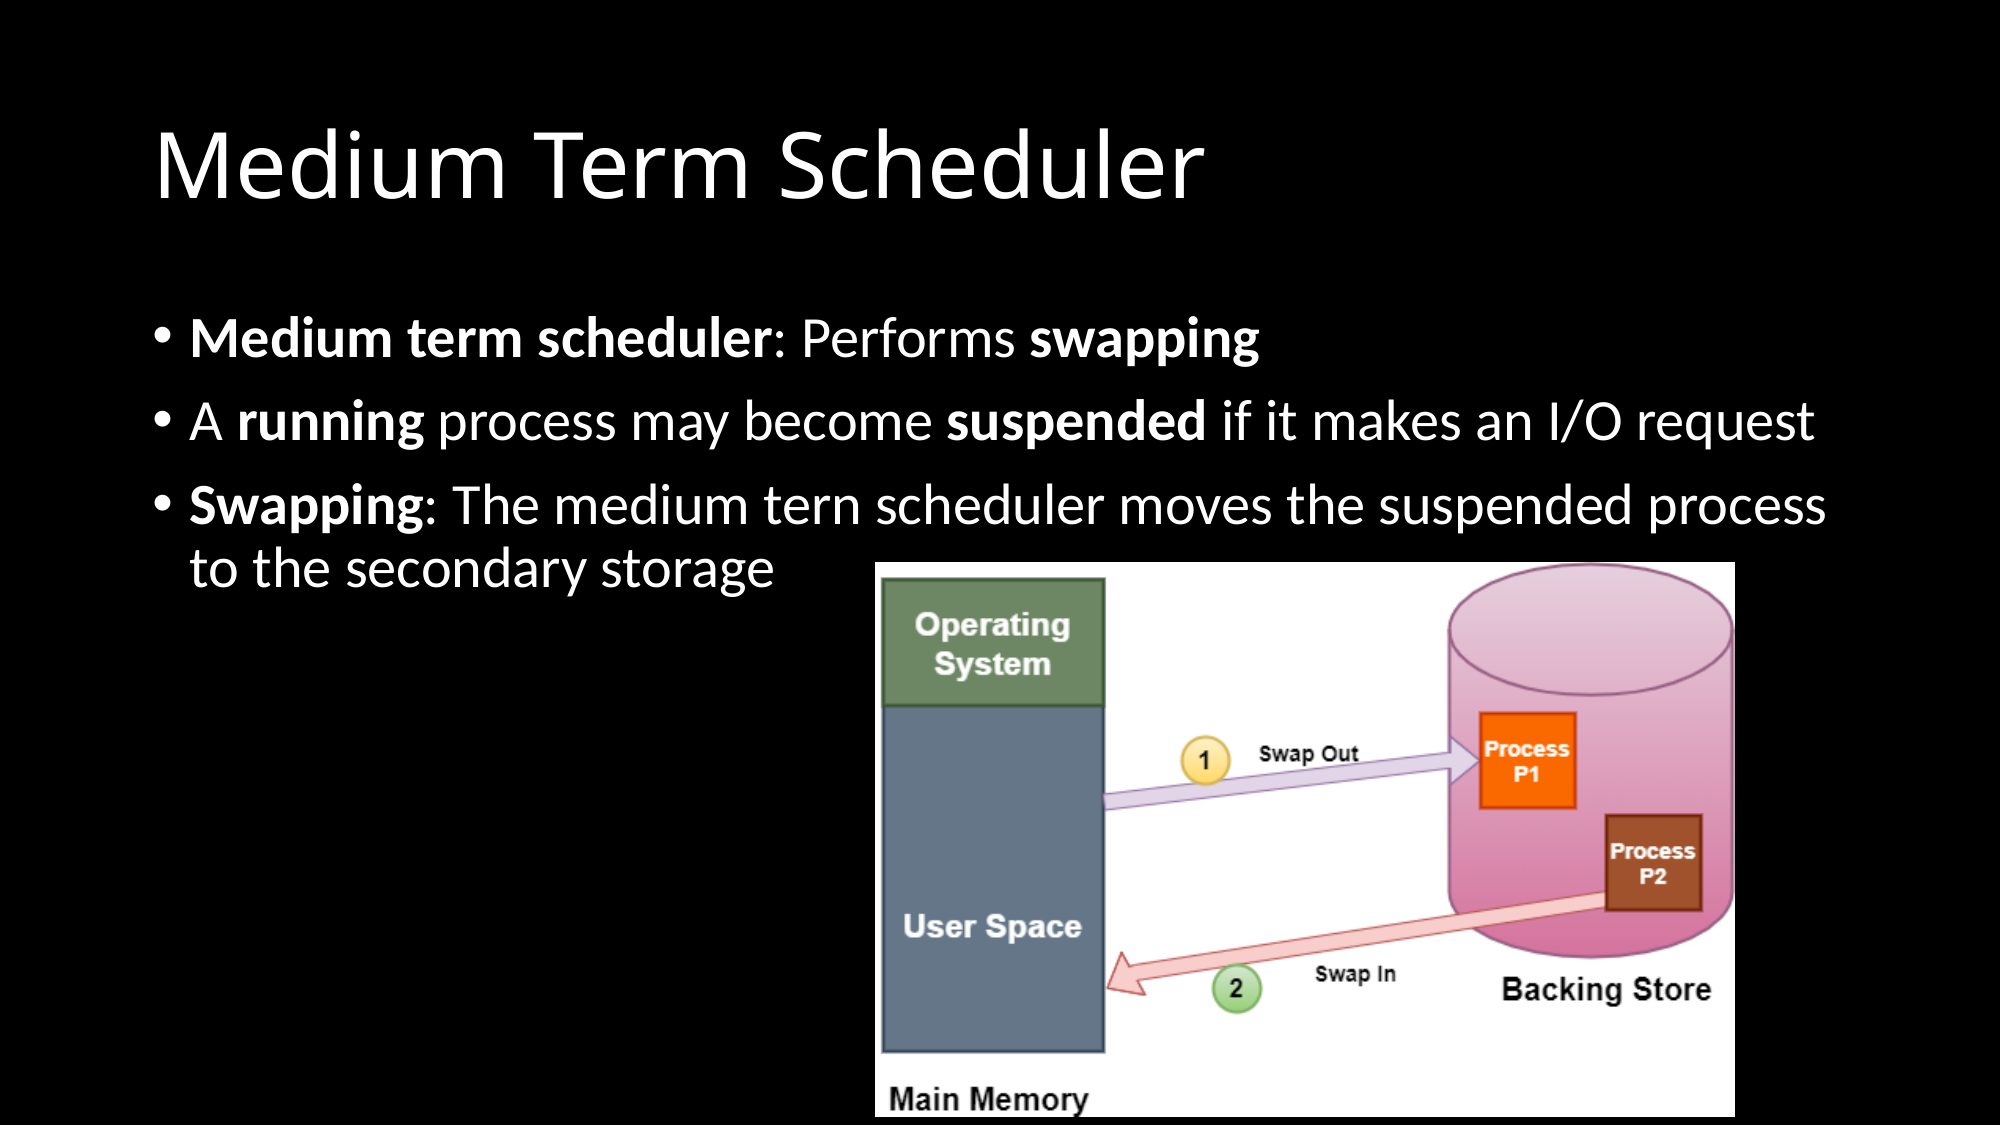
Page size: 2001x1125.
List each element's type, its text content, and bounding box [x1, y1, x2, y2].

title Medium Term Scheduler [137, 59, 1863, 278]
picture [875, 562, 1735, 1117]
list Medium term scheduler: Performs swapping A running process may become suspended if it makes an I/O request Swapping: The medium tern scheduler moves the suspended process to the secondary storage [137, 299, 1863, 1014]
